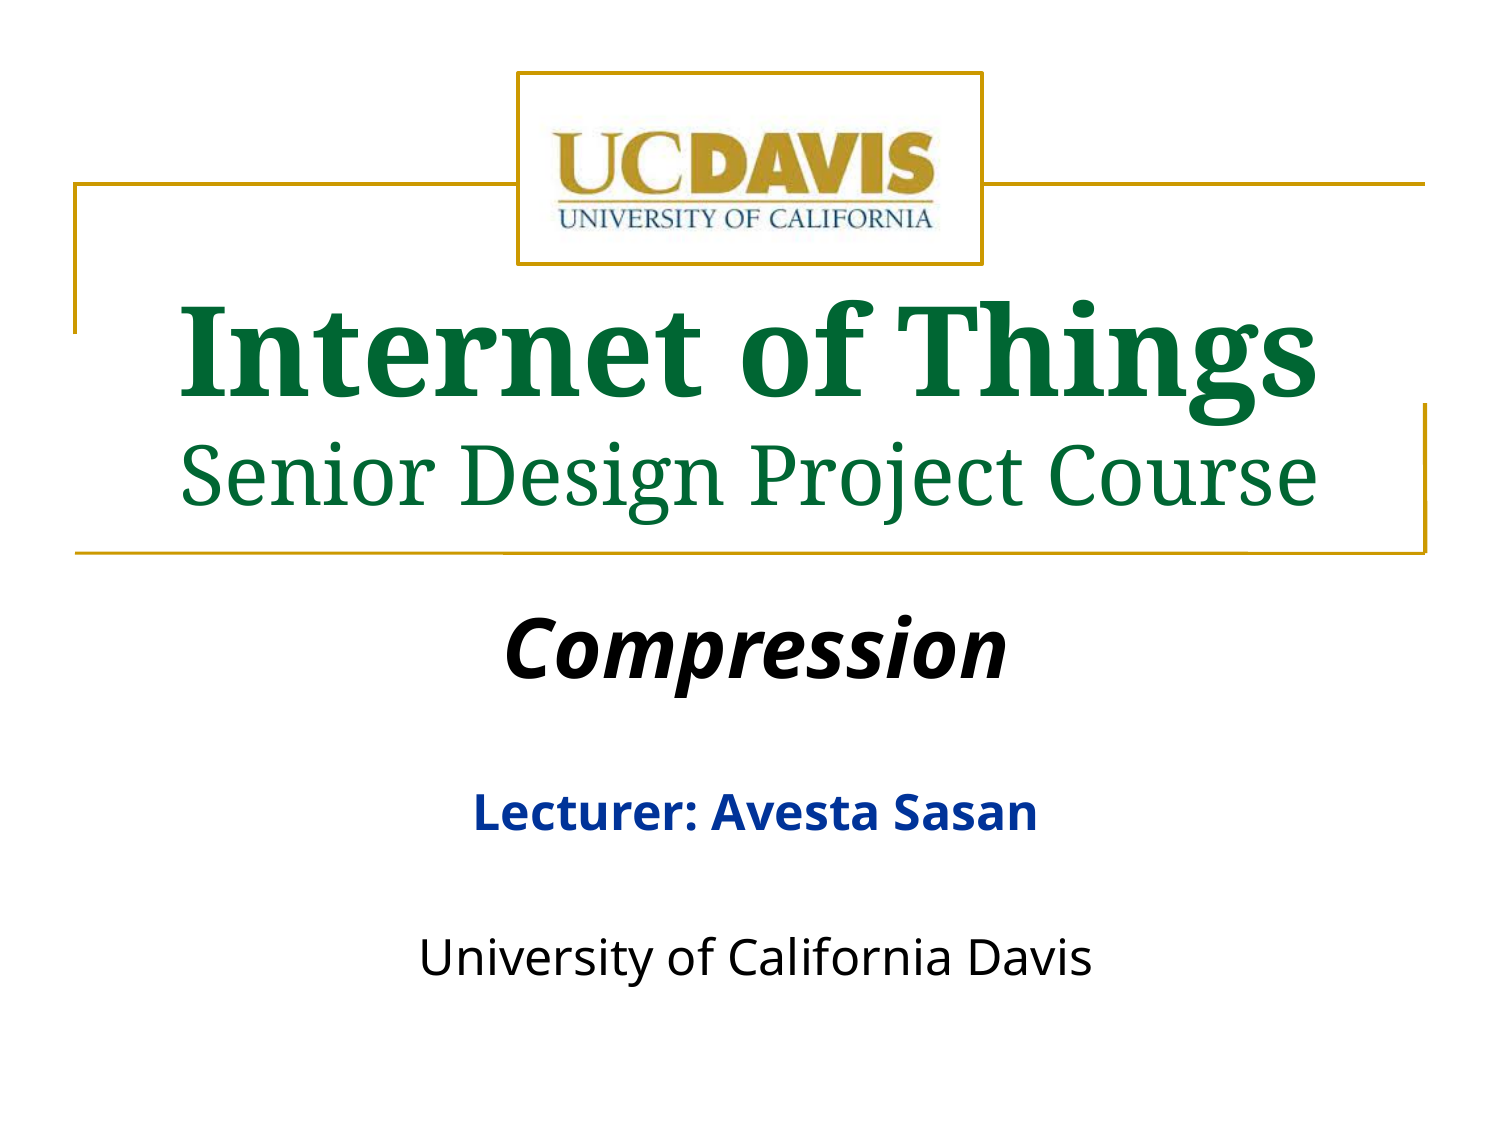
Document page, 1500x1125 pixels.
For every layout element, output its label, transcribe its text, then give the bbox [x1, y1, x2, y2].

text_box Internet of Things Senior Design Project Course [125, 264, 1375, 415]
text_box Compression Lecturer: Avesta Sasan University of California Davis [112, 587, 1400, 1064]
picture [519, 74, 981, 263]
